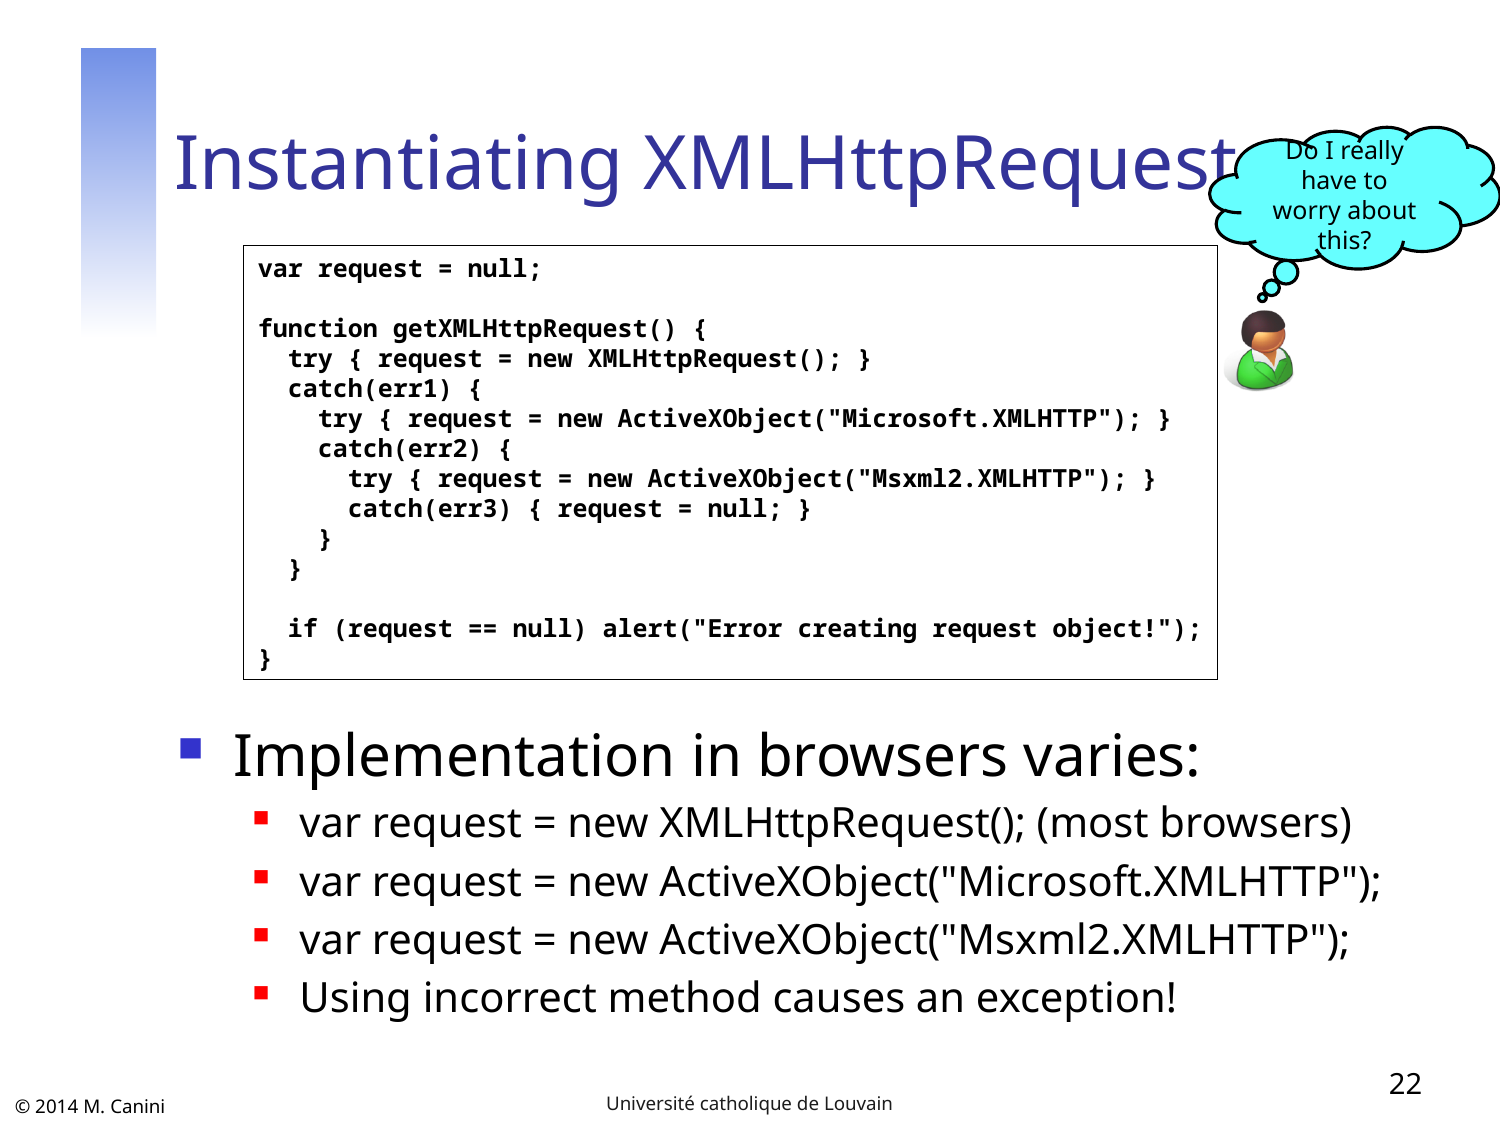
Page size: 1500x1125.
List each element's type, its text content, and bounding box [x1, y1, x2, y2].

list Implementation in browsers varies: var request = new XMLHttpRequest(); (most browsers) var request = new ActiveXObject("Microsoft.XMLHTTP"); var request = new ActiveXObject("Msxml2.XMLHTTP"); Using incorrect method causes an exception! [162, 710, 1438, 1031]
footer Université catholique de Louvain [512, 1083, 987, 1125]
picture [1216, 306, 1306, 396]
text_box Do I really have to worry about this? [1209, 127, 1500, 302]
text_box var request = null; function getXMLHttpRequest() { try { request = new XMLHttpRequest(); } catch(err1) { try { request = new ActiveXObject("Microsoft.XMLHTTP"); } catch(err2) { try { request = new ActiveXObject("Msxml2.XMLHTTP"); } catch(err3) { request = null; } } } if (request == null) alert("Error creating request object!"); } [243, 245, 1218, 680]
title Instantiating XMLHttpRequest [158, 49, 1438, 213]
slide_number 22 [1124, 1037, 1438, 1113]
